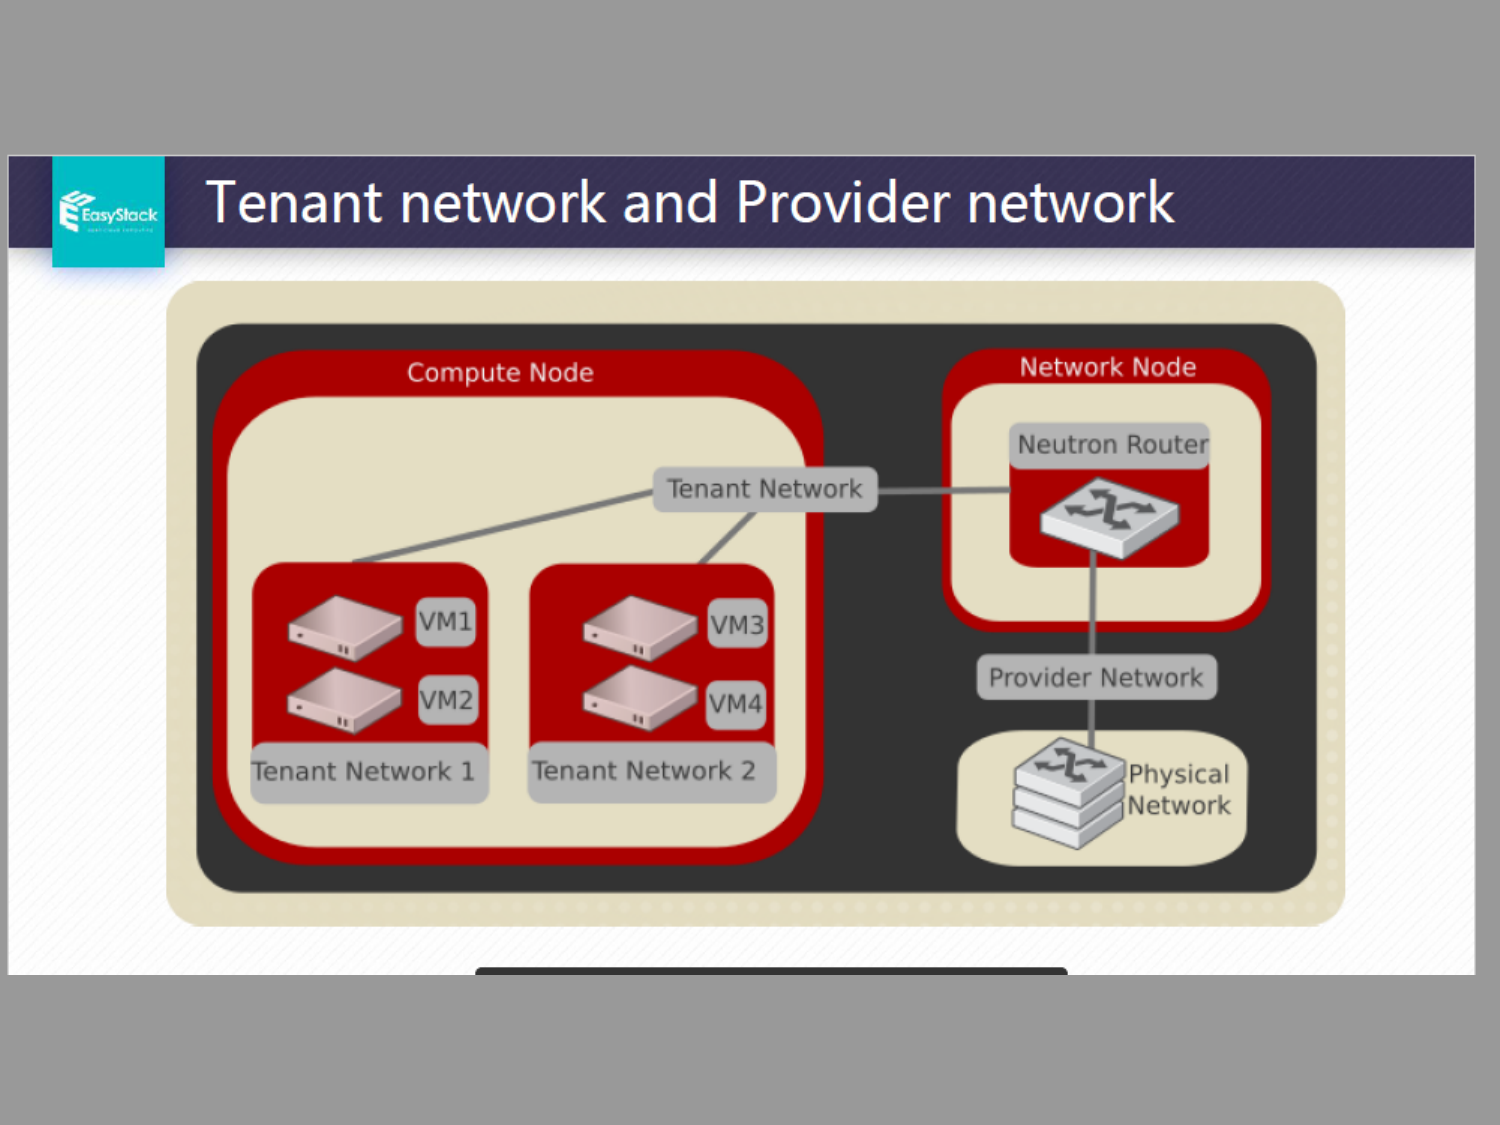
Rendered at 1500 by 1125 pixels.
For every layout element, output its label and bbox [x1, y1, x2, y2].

picture [0, 149, 1500, 976]
